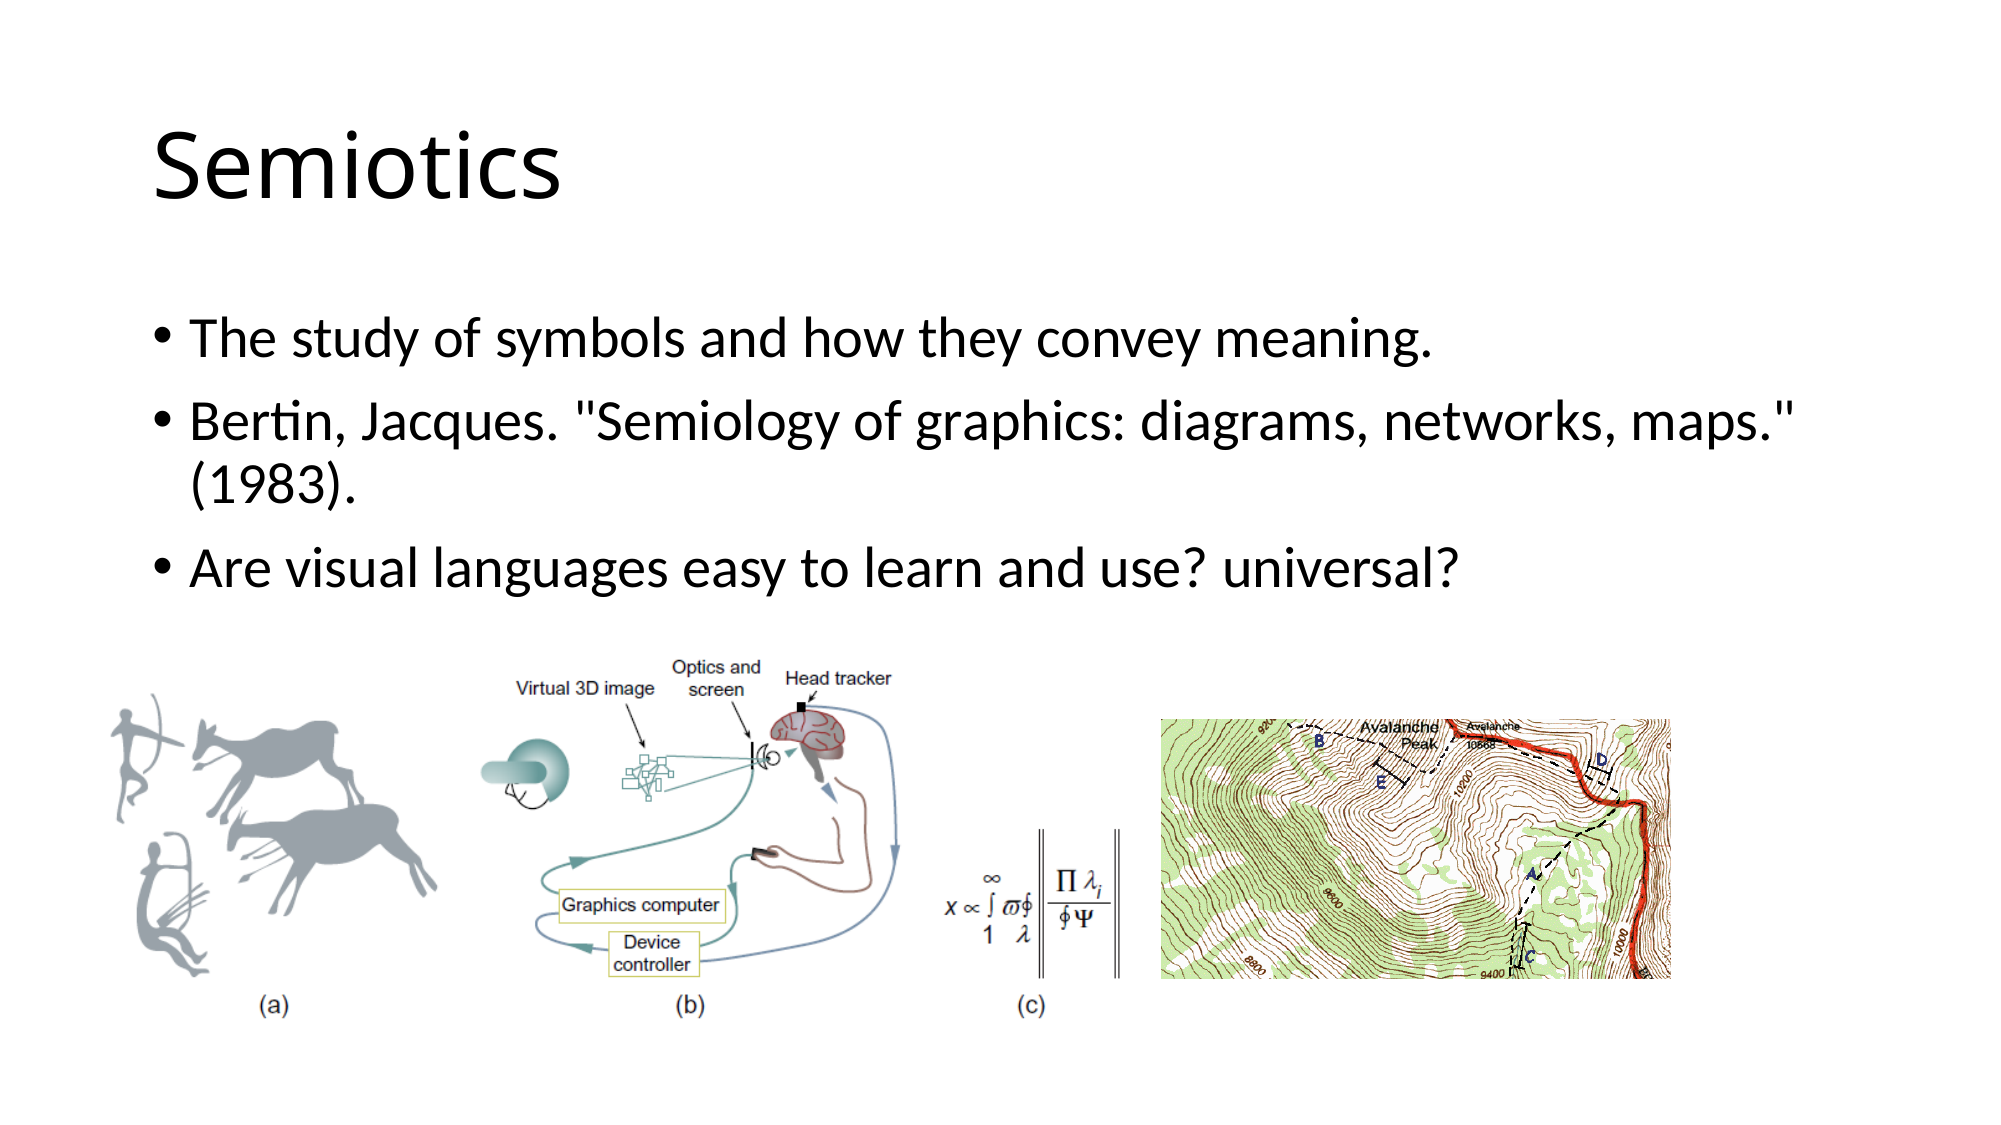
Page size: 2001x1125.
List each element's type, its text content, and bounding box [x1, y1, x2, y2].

title Semiotics [137, 59, 1863, 278]
picture [1161, 719, 1671, 979]
picture [91, 645, 1137, 1037]
list The study of symbols and how they convey meaning. Bertin, Jacques. "Semiology of graphics: diagrams, networks, maps." (1983). Are visual languages easy to learn and use? universal? [137, 299, 1863, 1125]
